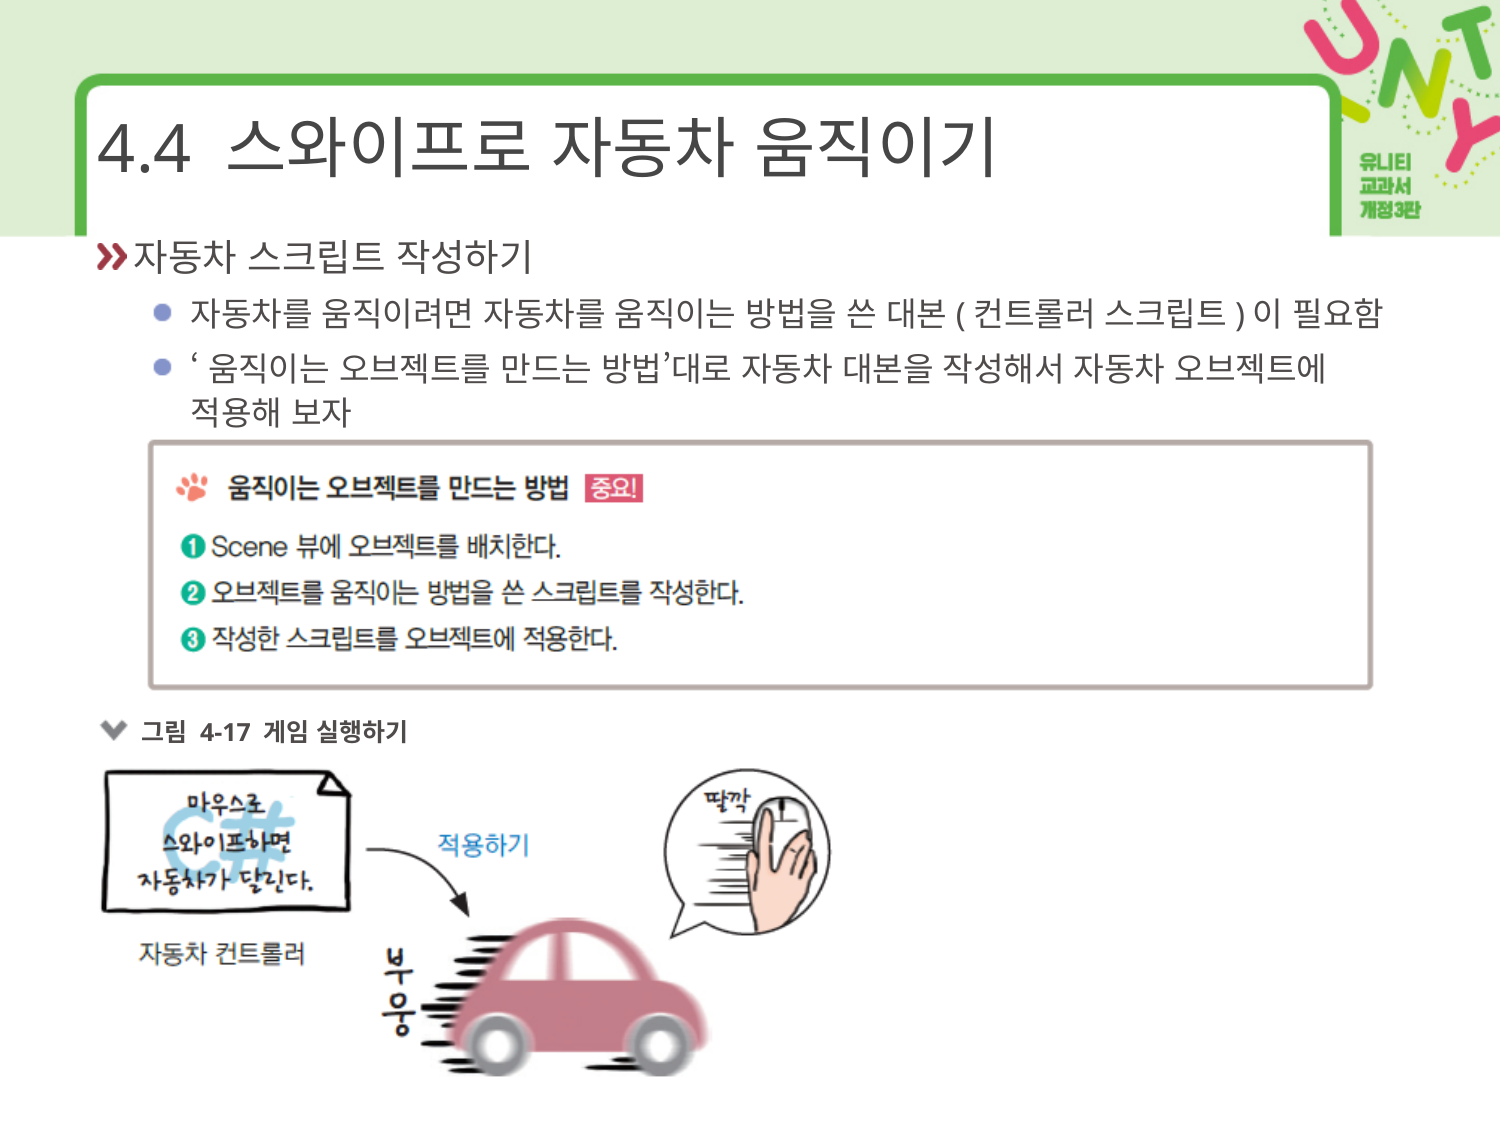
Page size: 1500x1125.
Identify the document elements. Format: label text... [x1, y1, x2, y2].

list 자동차 스크립트 작성하기 자동차를 움직이려면 자동차를 움직이는 방법을 쓴 대본(컨트롤러 스크립트)이 필요함 ‘움직이는 오브젝트를 만드는 방법’대로 자동차 대본을 작성해서 자동차 오브젝트에 적용해 보자 [81, 222, 1412, 1037]
title 4.4 스와이프로 자동차 움직이기 [82, 61, 1413, 193]
picture [0, 0, 1500, 1125]
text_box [97, 705, 1459, 762]
